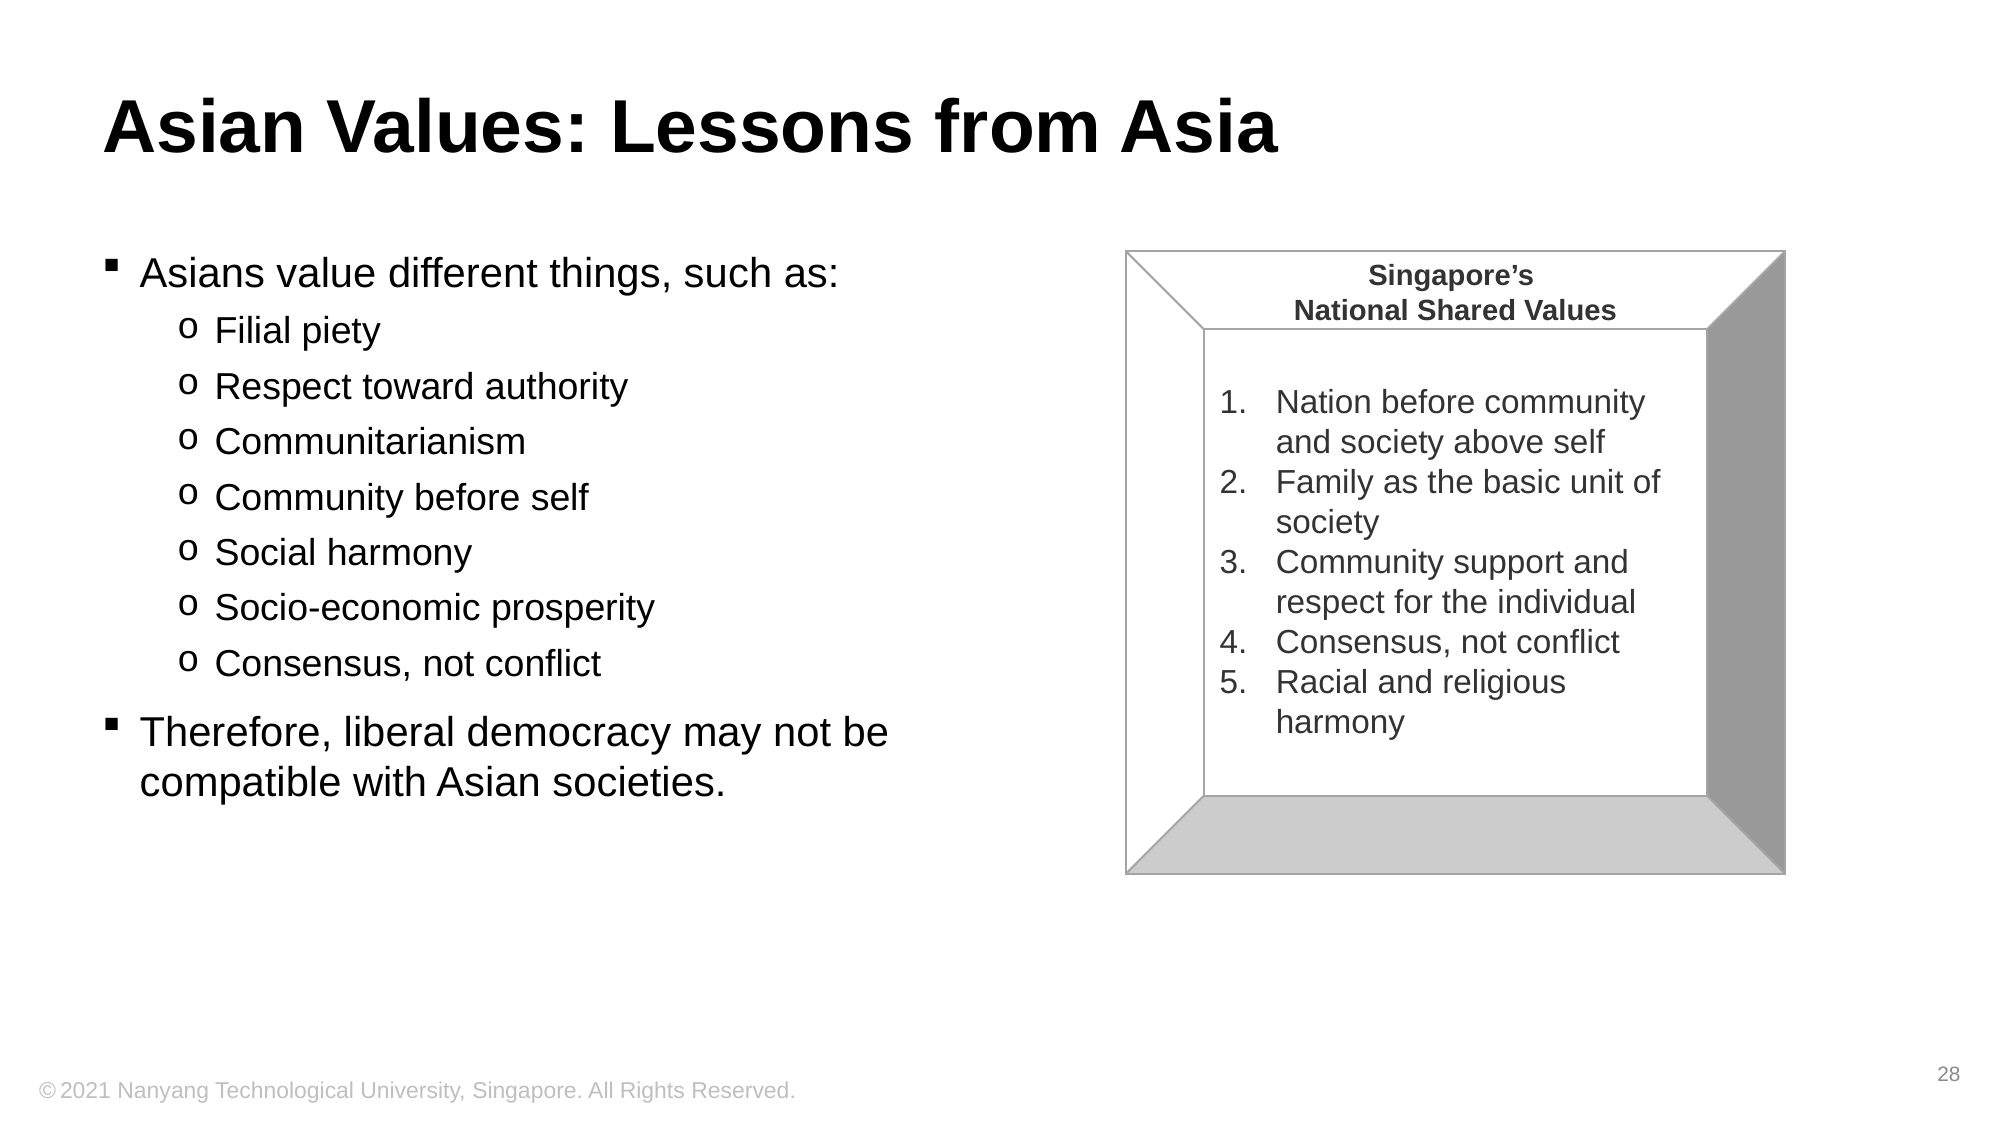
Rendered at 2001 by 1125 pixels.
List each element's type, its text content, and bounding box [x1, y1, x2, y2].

list Asians value different things, such as: Filial piety Respect toward authority Communitarianism Community before self Social harmony Socio-economic prosperity Consensus, not conflict Therefore, liberal democracy may not be compatible with Asian societies. [86, 238, 950, 1014]
text_box [1125, 334, 1786, 875]
title Asian Values: Lessons from Asia [86, 59, 1812, 198]
slide_number 28 [1525, 1042, 1976, 1103]
text_box Nation before community and society above self Family as the basic unit of society Community support and respect for the individual Consensus, not conflict Racial and religious harmony [1204, 373, 1706, 748]
text_box Singapore’s National Shared Values [1125, 248, 1786, 334]
